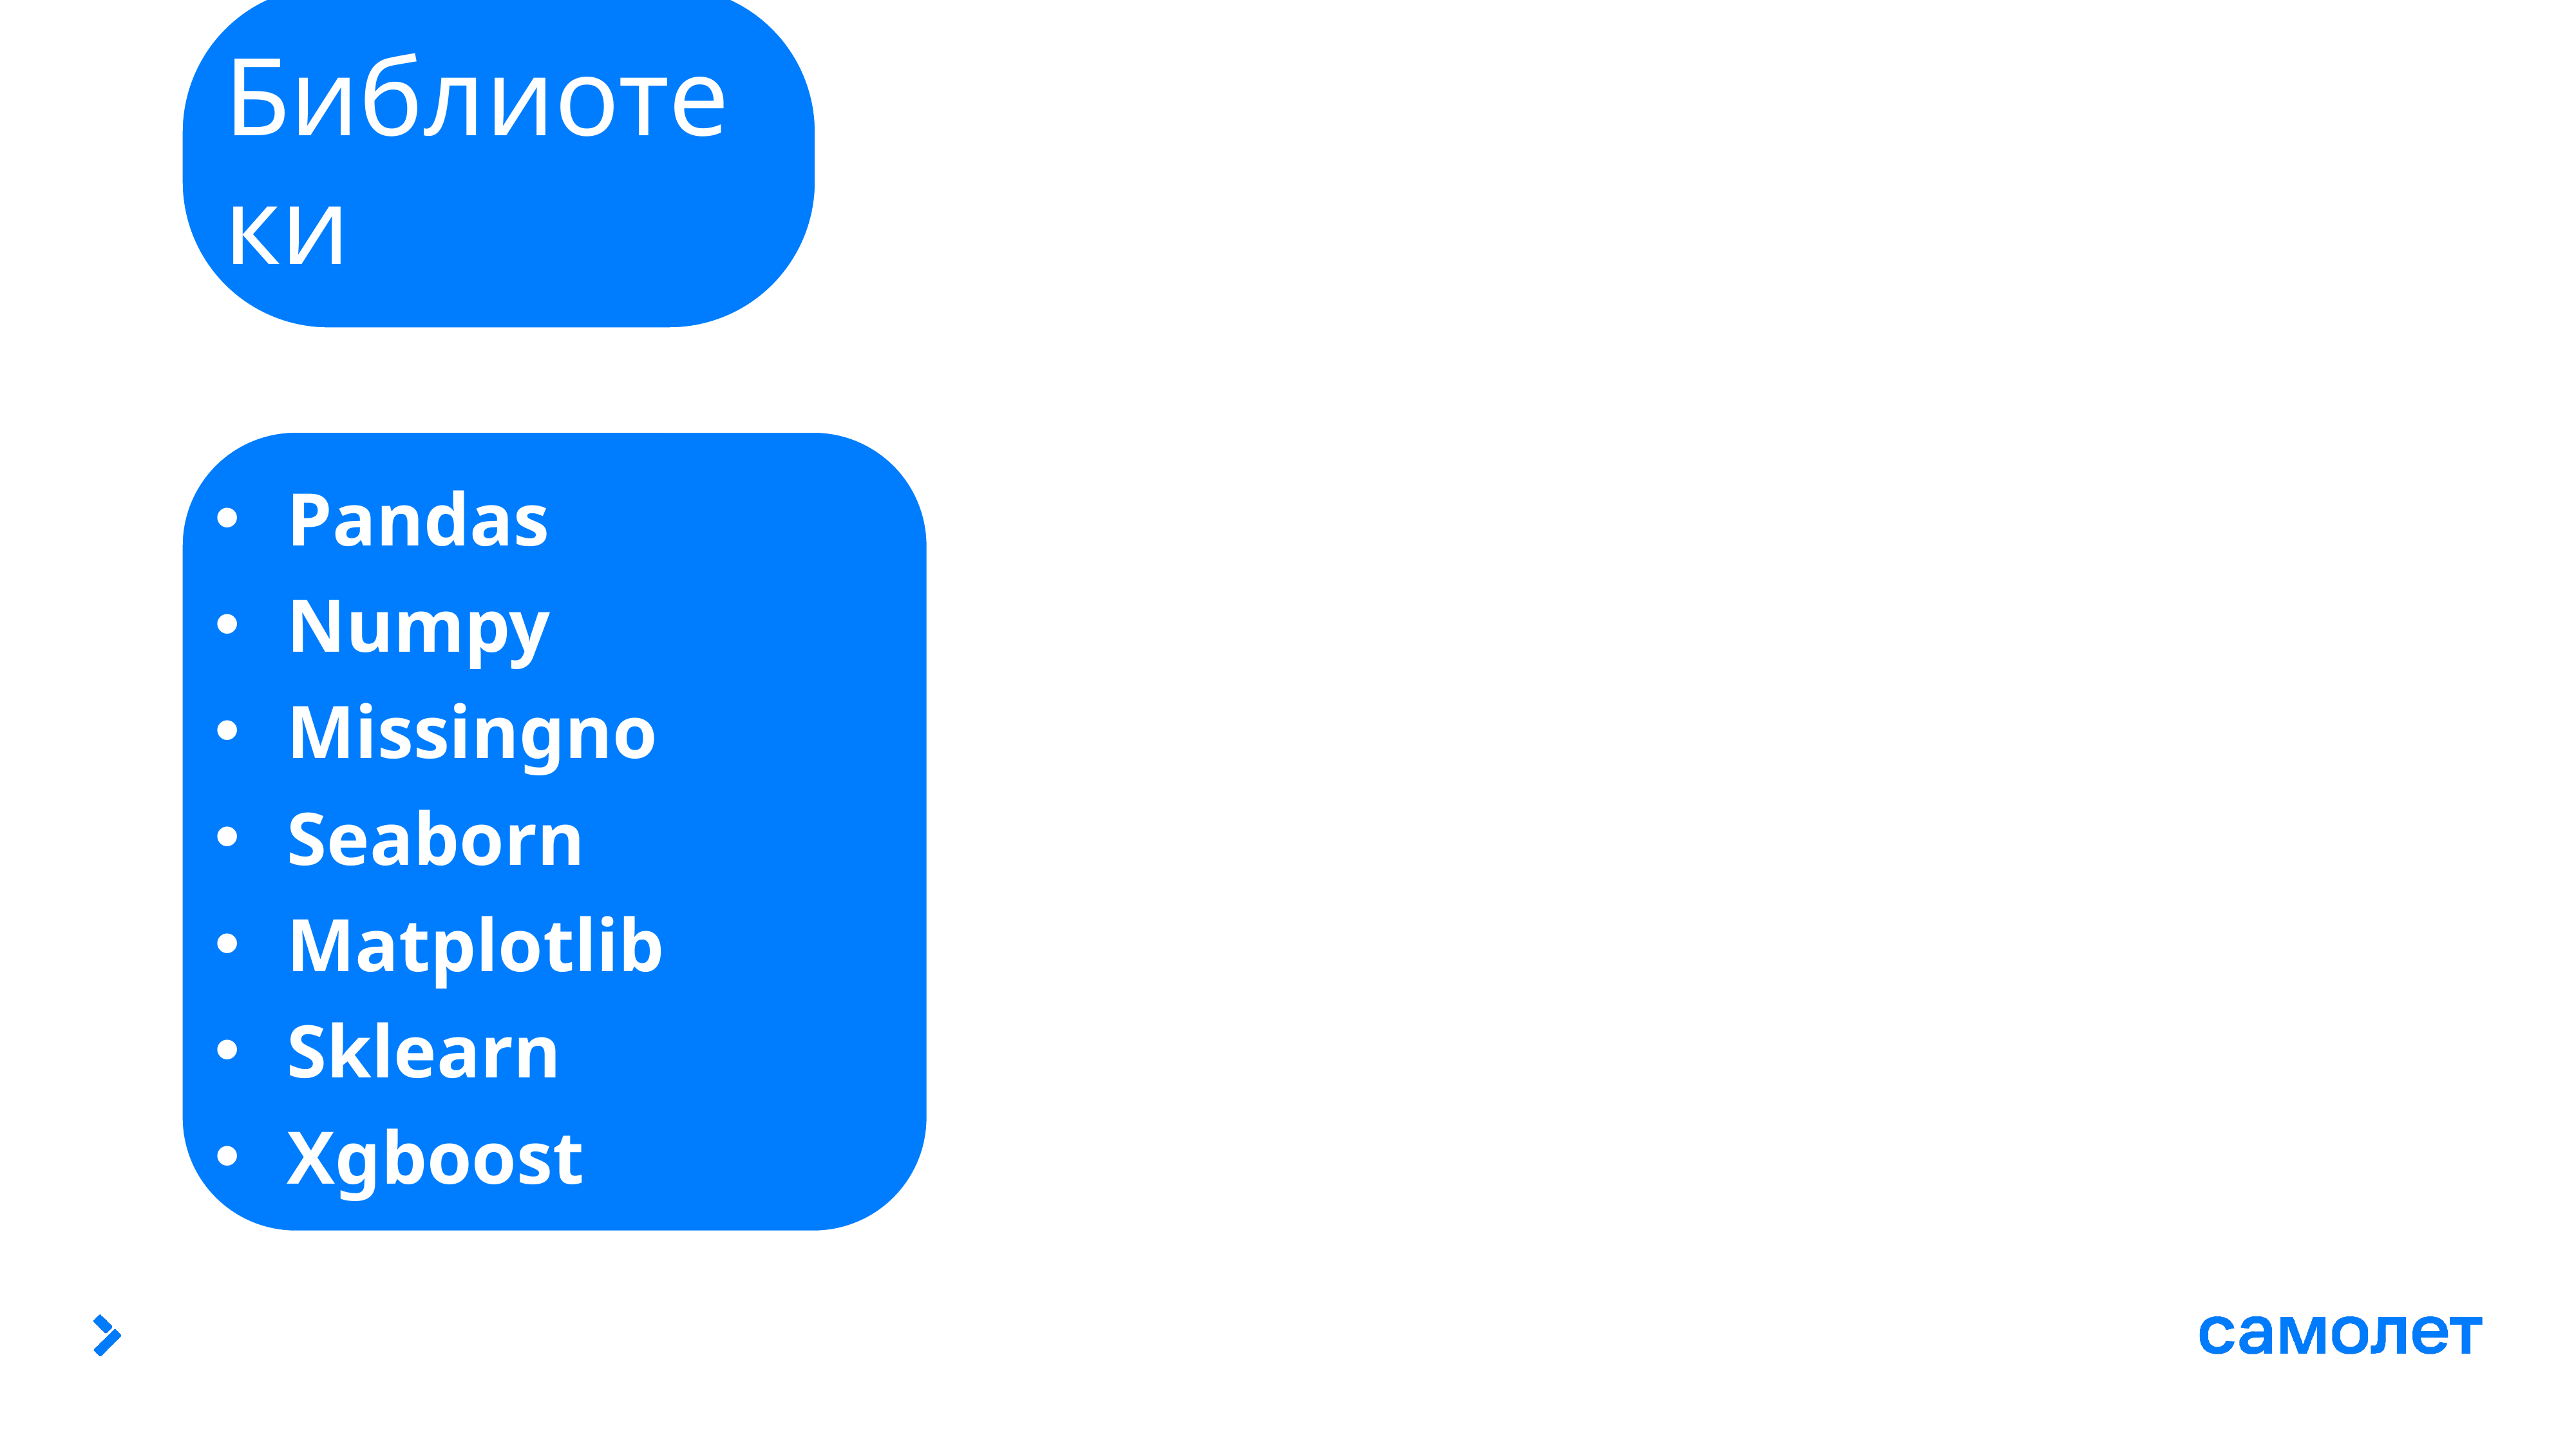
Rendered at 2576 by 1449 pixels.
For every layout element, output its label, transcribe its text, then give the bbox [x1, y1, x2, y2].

picture [93, 1314, 121, 1356]
text_box Pandas Numpy Missingno Seaborn Matplotlib Sklearn Xgboost [180, 430, 929, 1233]
text_box Библиотеки [180, 0, 818, 330]
picture [2199, 1316, 2483, 1354]
